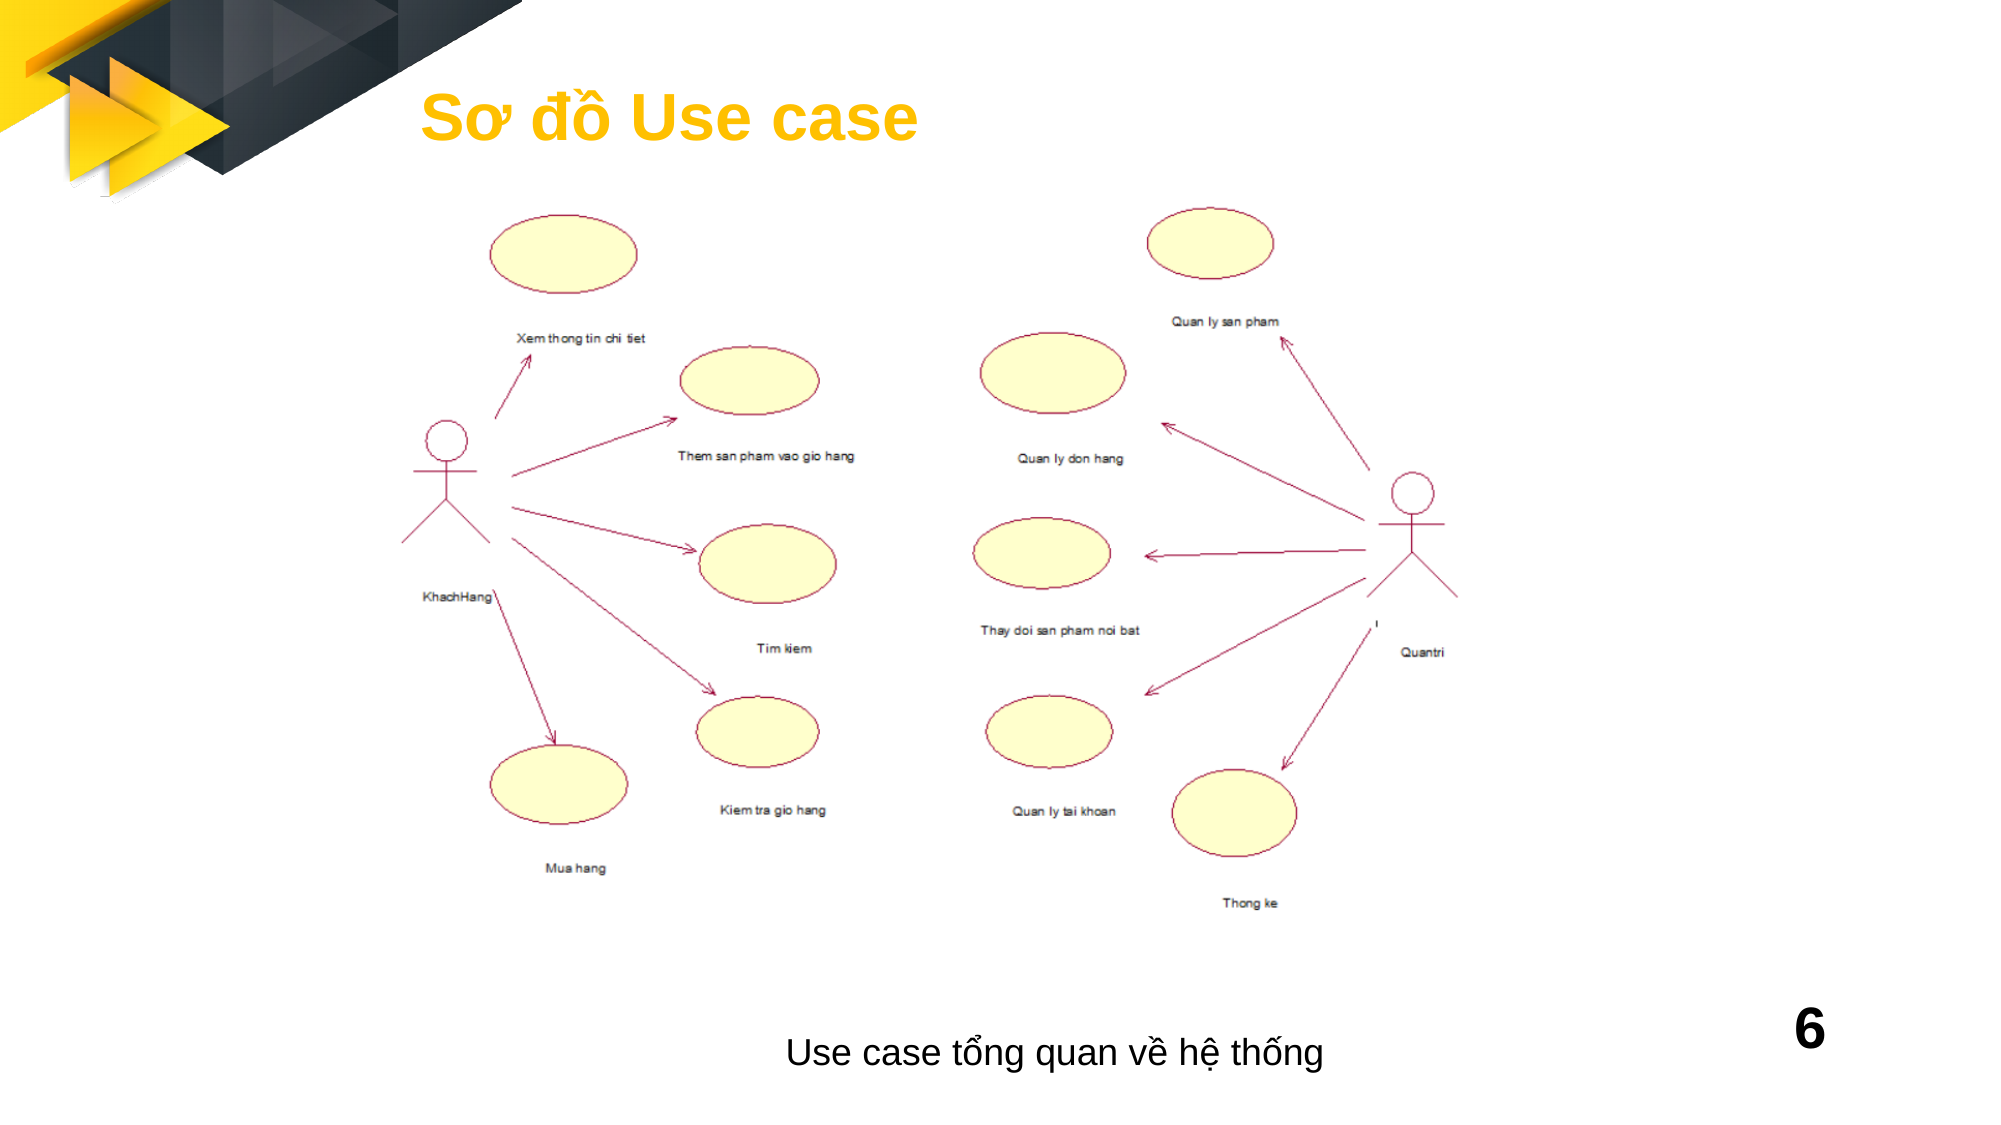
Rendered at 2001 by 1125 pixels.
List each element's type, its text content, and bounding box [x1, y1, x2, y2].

text_box Sơ đồ Use case [522, 74, 1359, 153]
text_box 6 [1635, 990, 1986, 1051]
text_box Use case tổng quan về hệ thống [770, 1020, 1340, 1081]
picture [0, 0, 1764, 972]
